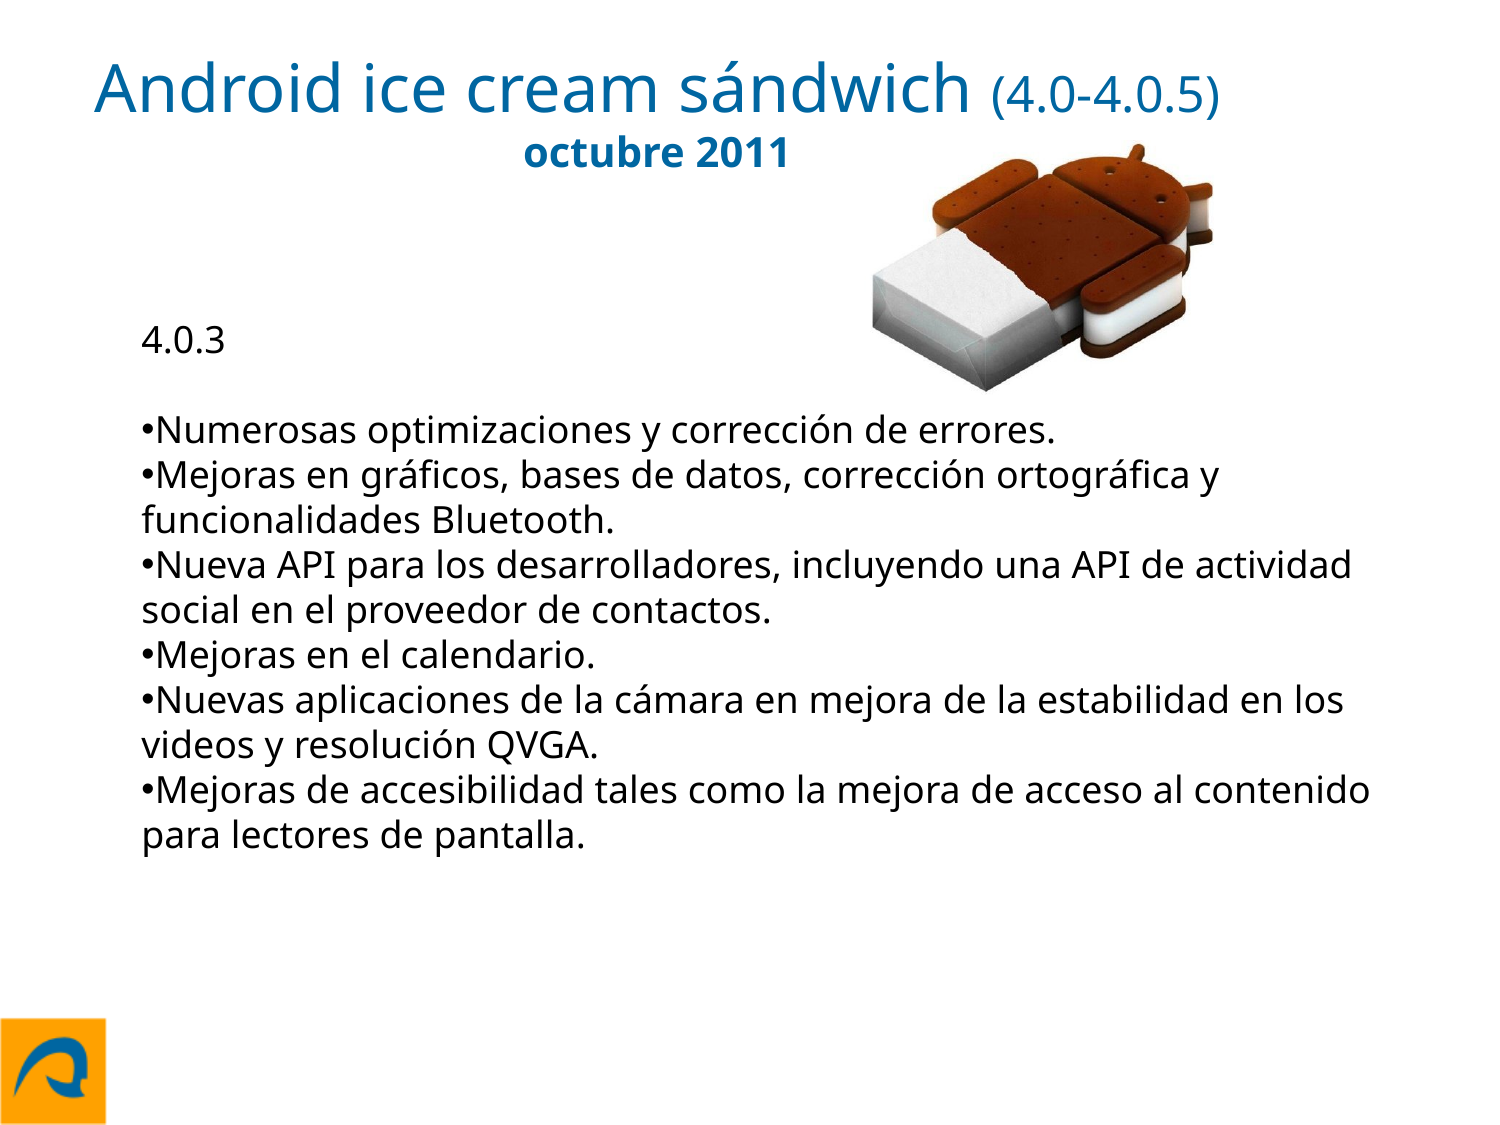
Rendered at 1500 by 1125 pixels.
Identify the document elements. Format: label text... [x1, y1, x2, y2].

text_box Android ice cream sándwich (4.0-4.0.5) octubre 2011 [0, 0, 1315, 223]
text_box 4.0.3 Numerosas optimizaciones y corrección de errores. Mejoras en gráficos, bases de datos, corrección ortográfica y funcionalidades Bluetooth. Nueva API para los desarrolladores, incluyendo una API de actividad social en el proveedor de contactos. Mejoras en el calendario. Nuevas aplicaciones de la cámara en mejora de la estabilidad en los videos y resolución QVGA. Mejoras de accesibilidad tales como la mejora de acceso al contenido para lectores de pantalla. [126, 308, 1456, 909]
picture [0, 0, 1500, 1125]
